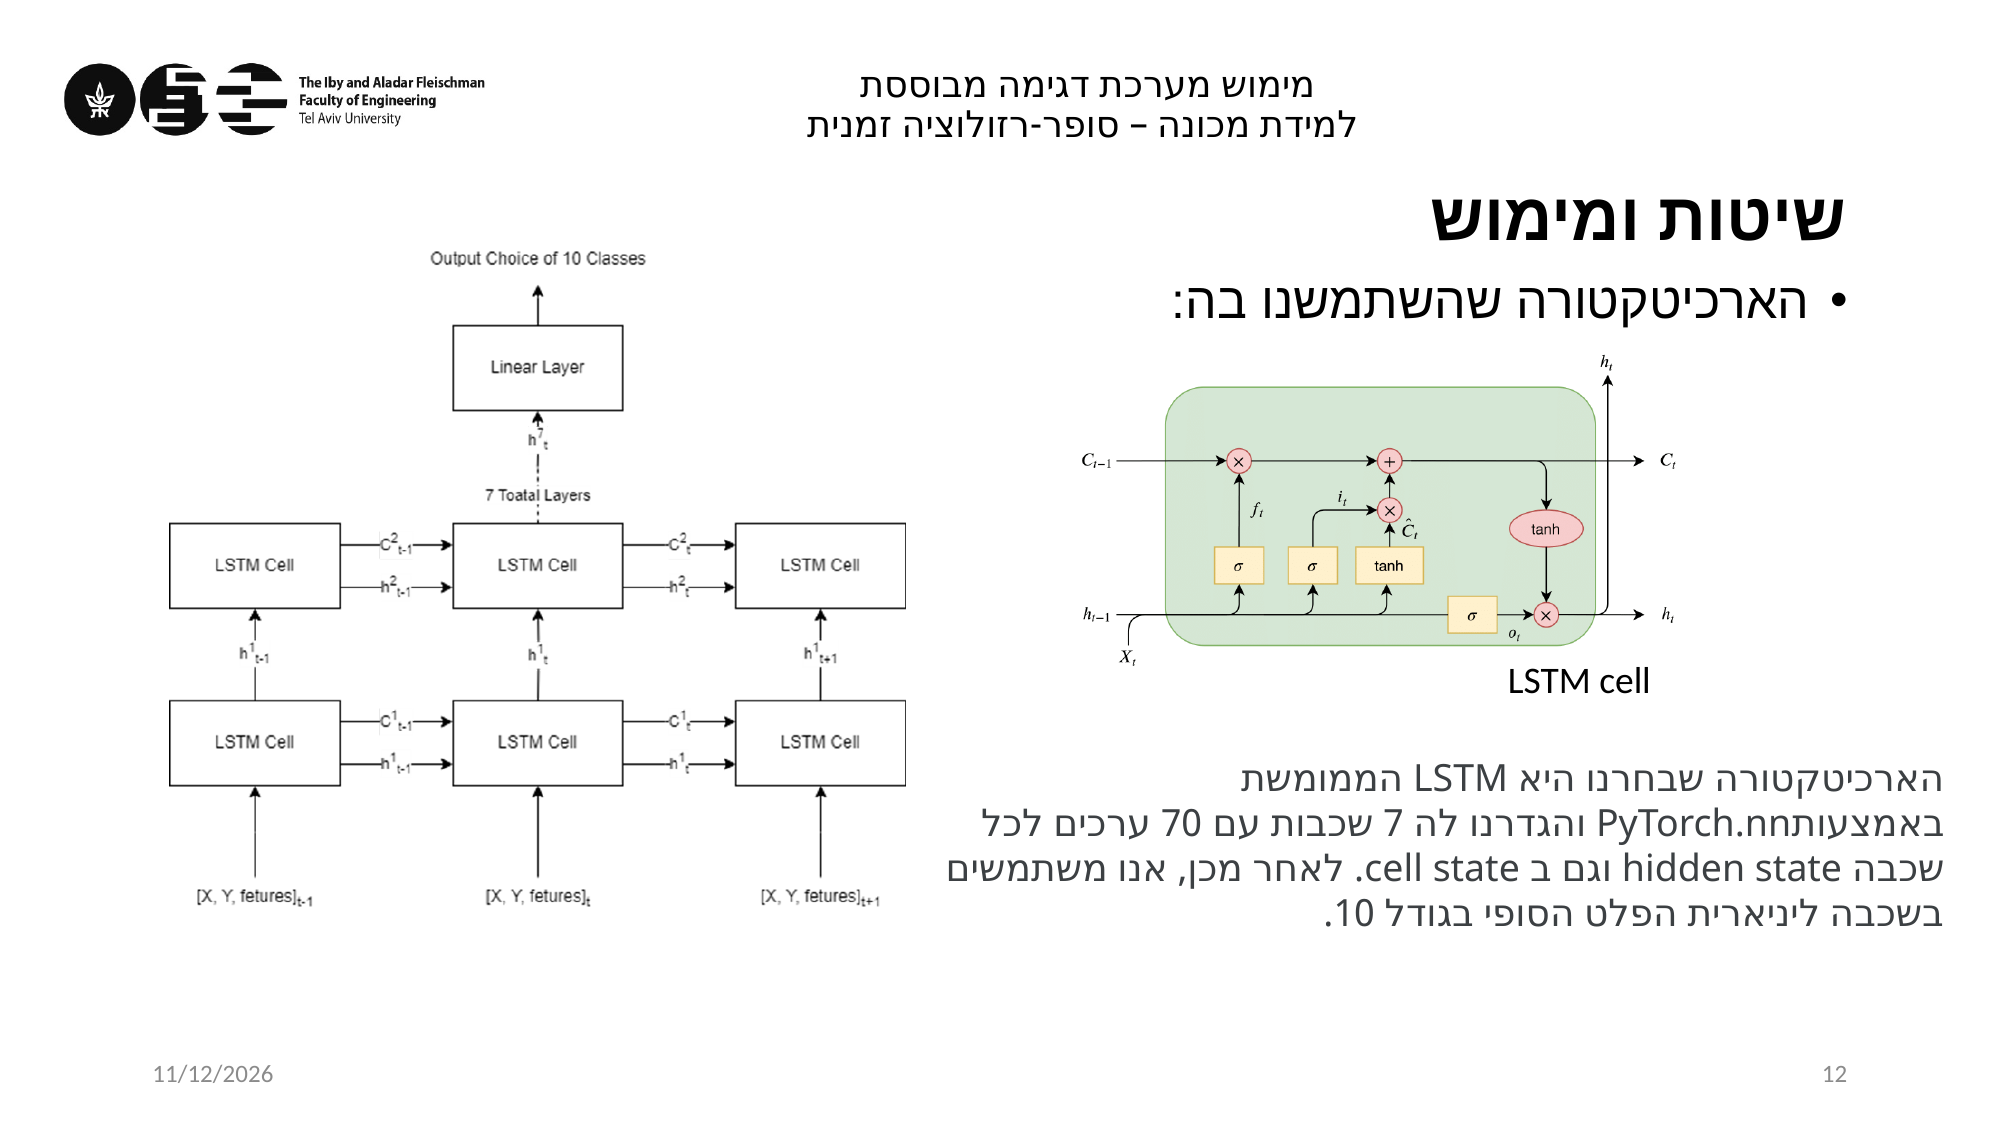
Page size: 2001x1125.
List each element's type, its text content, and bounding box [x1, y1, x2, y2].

slide_number 12 [1412, 1042, 1863, 1103]
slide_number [137, 1042, 588, 1103]
list שיטות ומימוש הארכיטקטורה שהשתמשנו בה: [137, 175, 1863, 1014]
text_box LSTM cell [906, 648, 1666, 708]
picture [43, 44, 524, 155]
picture [169, 237, 906, 920]
text_box Save translation הארכיטקטורה שבחרנו היא LSTM הממומשת באמצעותPyTorch.nn והגדרנו לה 7 שכבות עם 70 ערכים לכל שכבה hidden state וגם ב cell state. לאחר מכן, אנו משתמשים בשכבה ליניארית הפלט הסופי בגודל 10. [905, 701, 1960, 941]
picture [1065, 348, 1704, 672]
title מימוש מערכת דגימה מבוססת למידת מכונה – סופר-­­רזולוציה זמנית [537, 58, 1638, 153]
